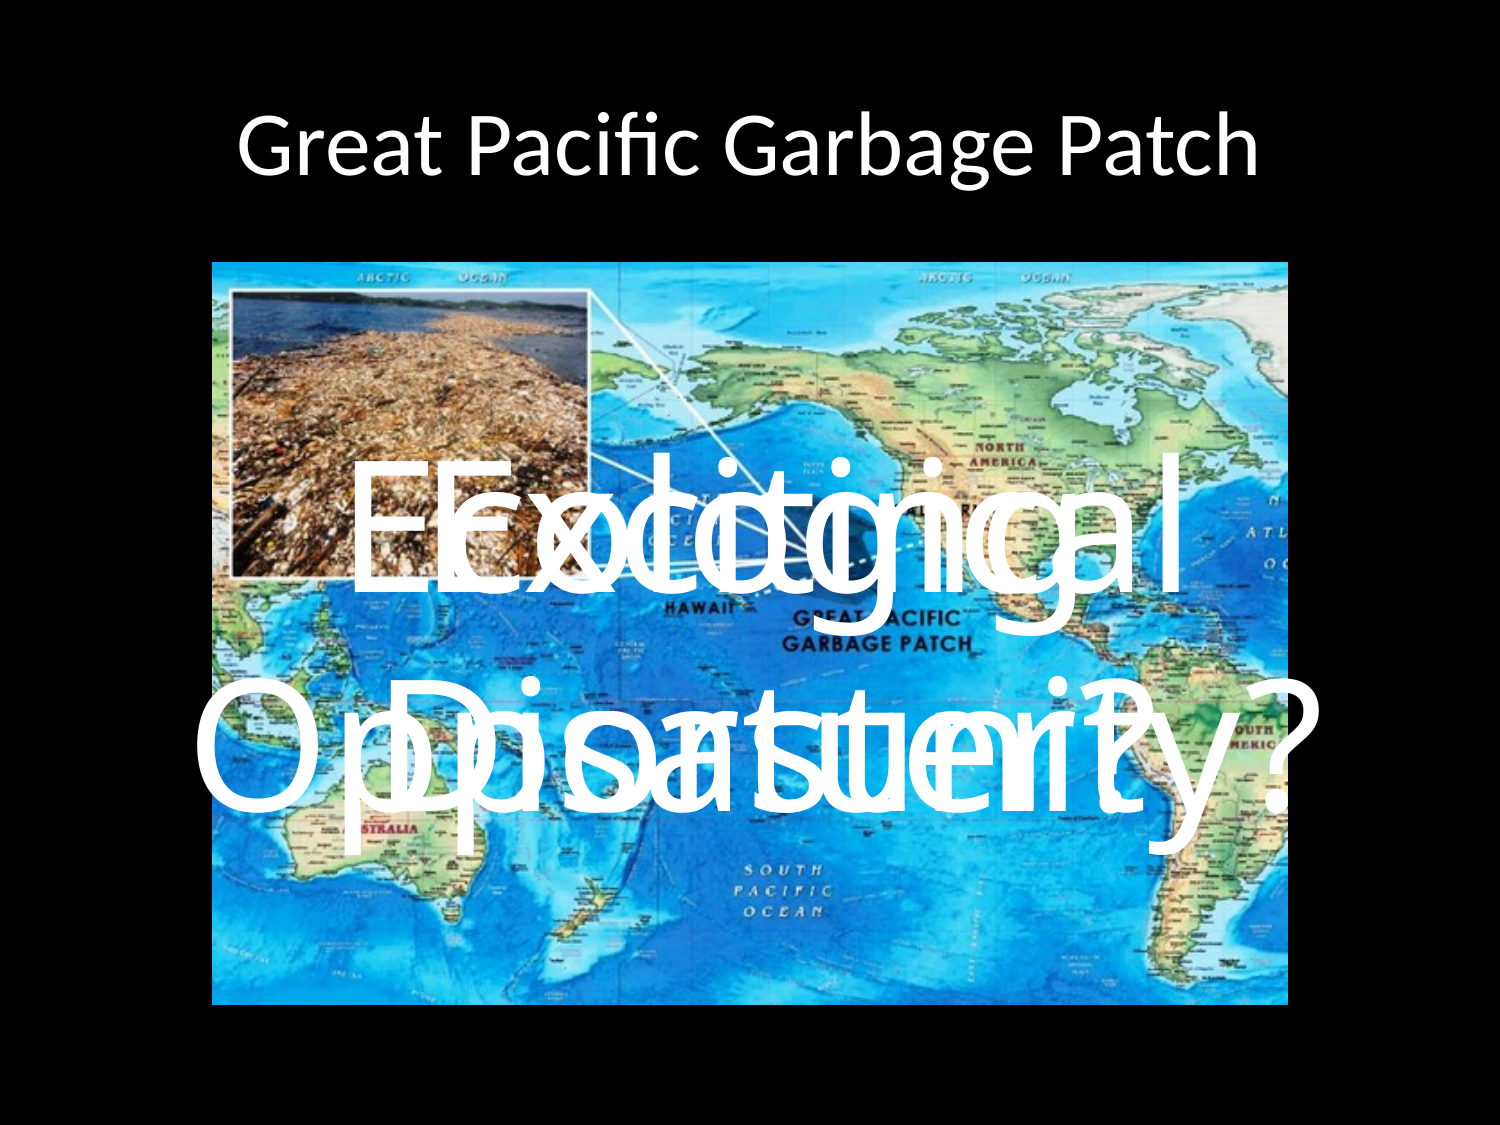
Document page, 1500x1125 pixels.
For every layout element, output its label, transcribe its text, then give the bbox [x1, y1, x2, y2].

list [74, 262, 1426, 1006]
title Great Pacific Garbage Patch [75, 45, 1425, 233]
